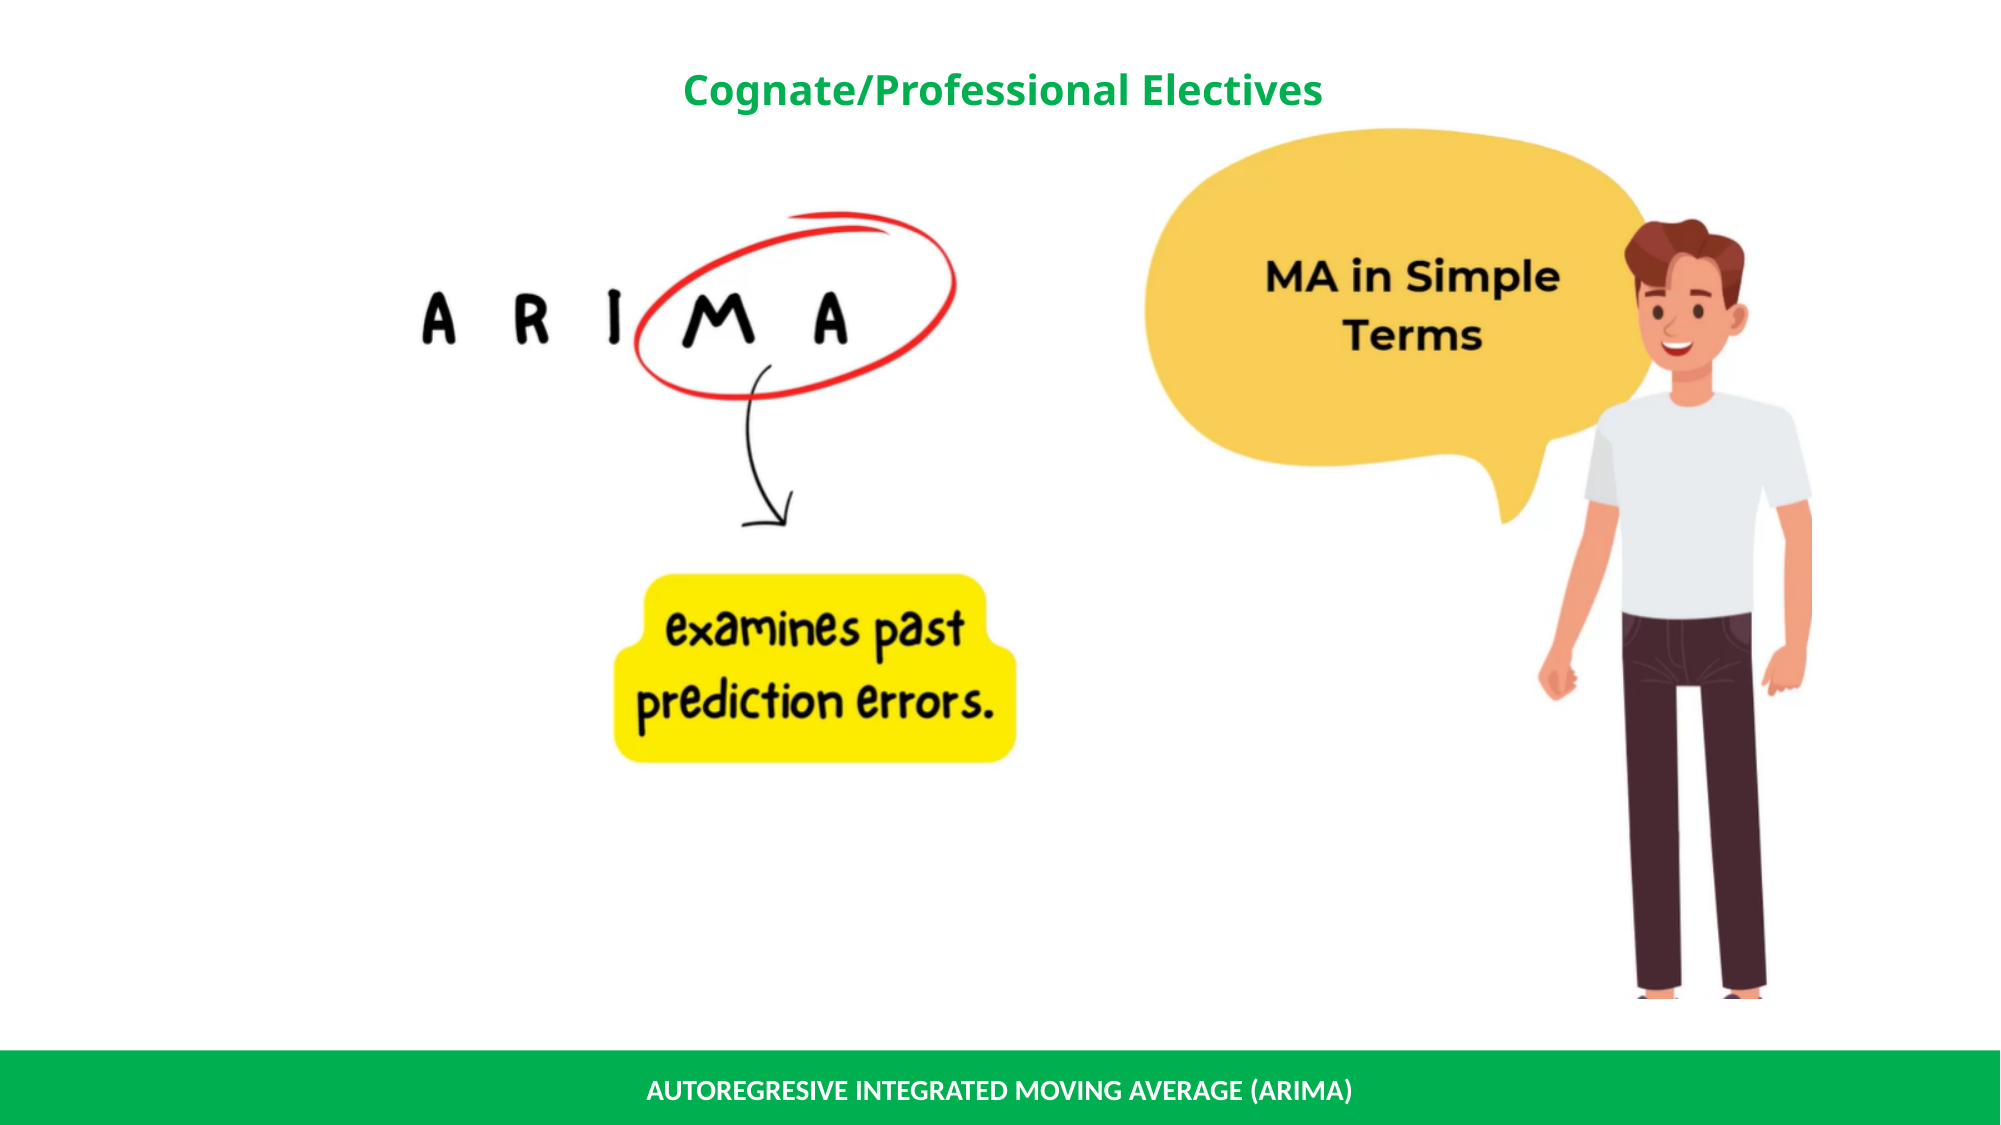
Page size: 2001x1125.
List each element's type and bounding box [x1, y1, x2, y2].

picture [187, 125, 1813, 999]
